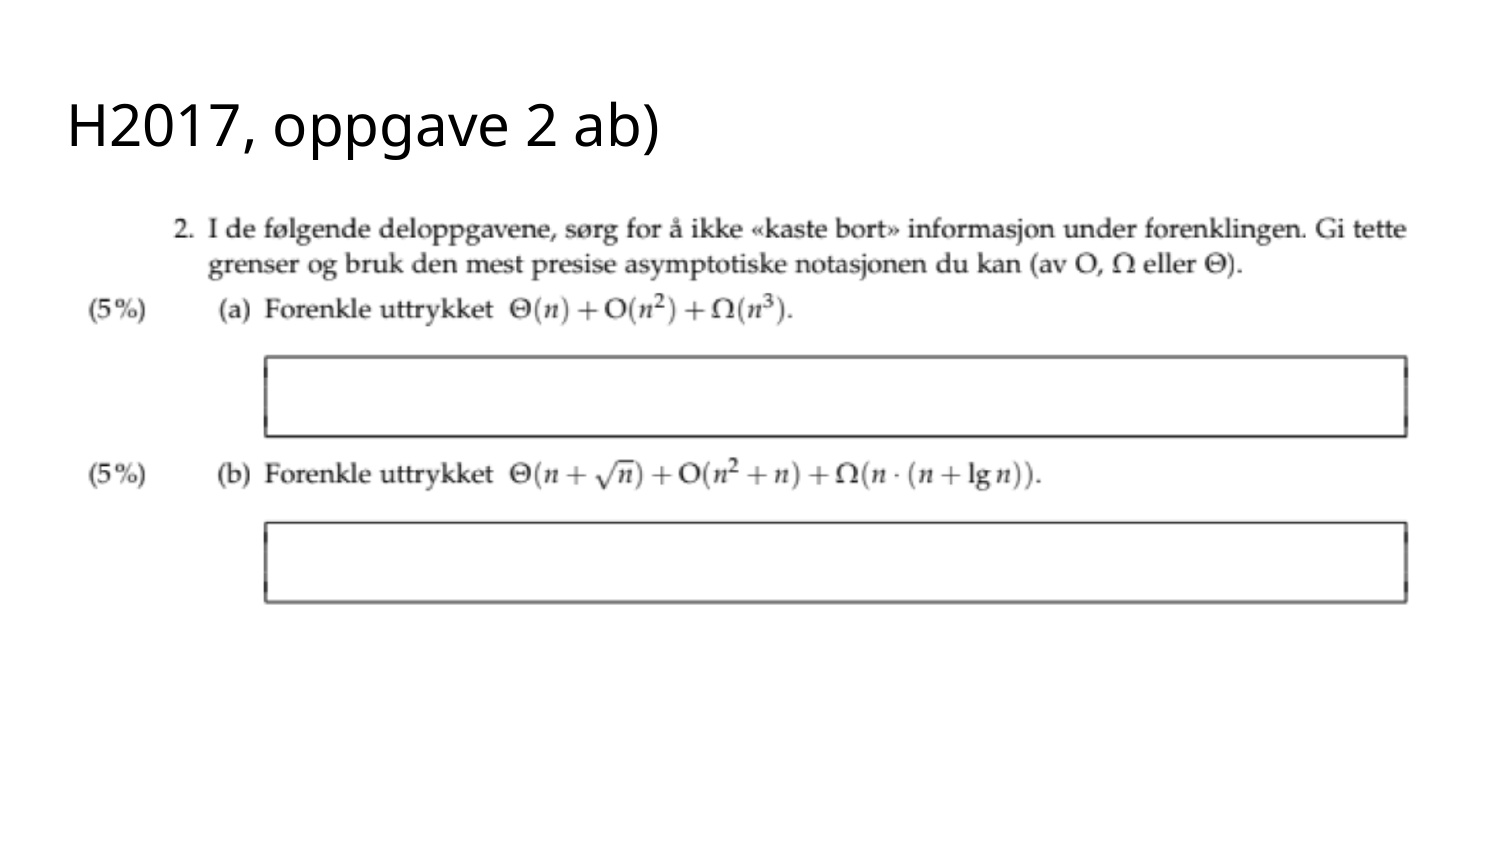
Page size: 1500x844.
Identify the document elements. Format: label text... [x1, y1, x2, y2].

title H2017, oppgave 2 ab) [51, 72, 1449, 167]
picture [50, 191, 1450, 626]
